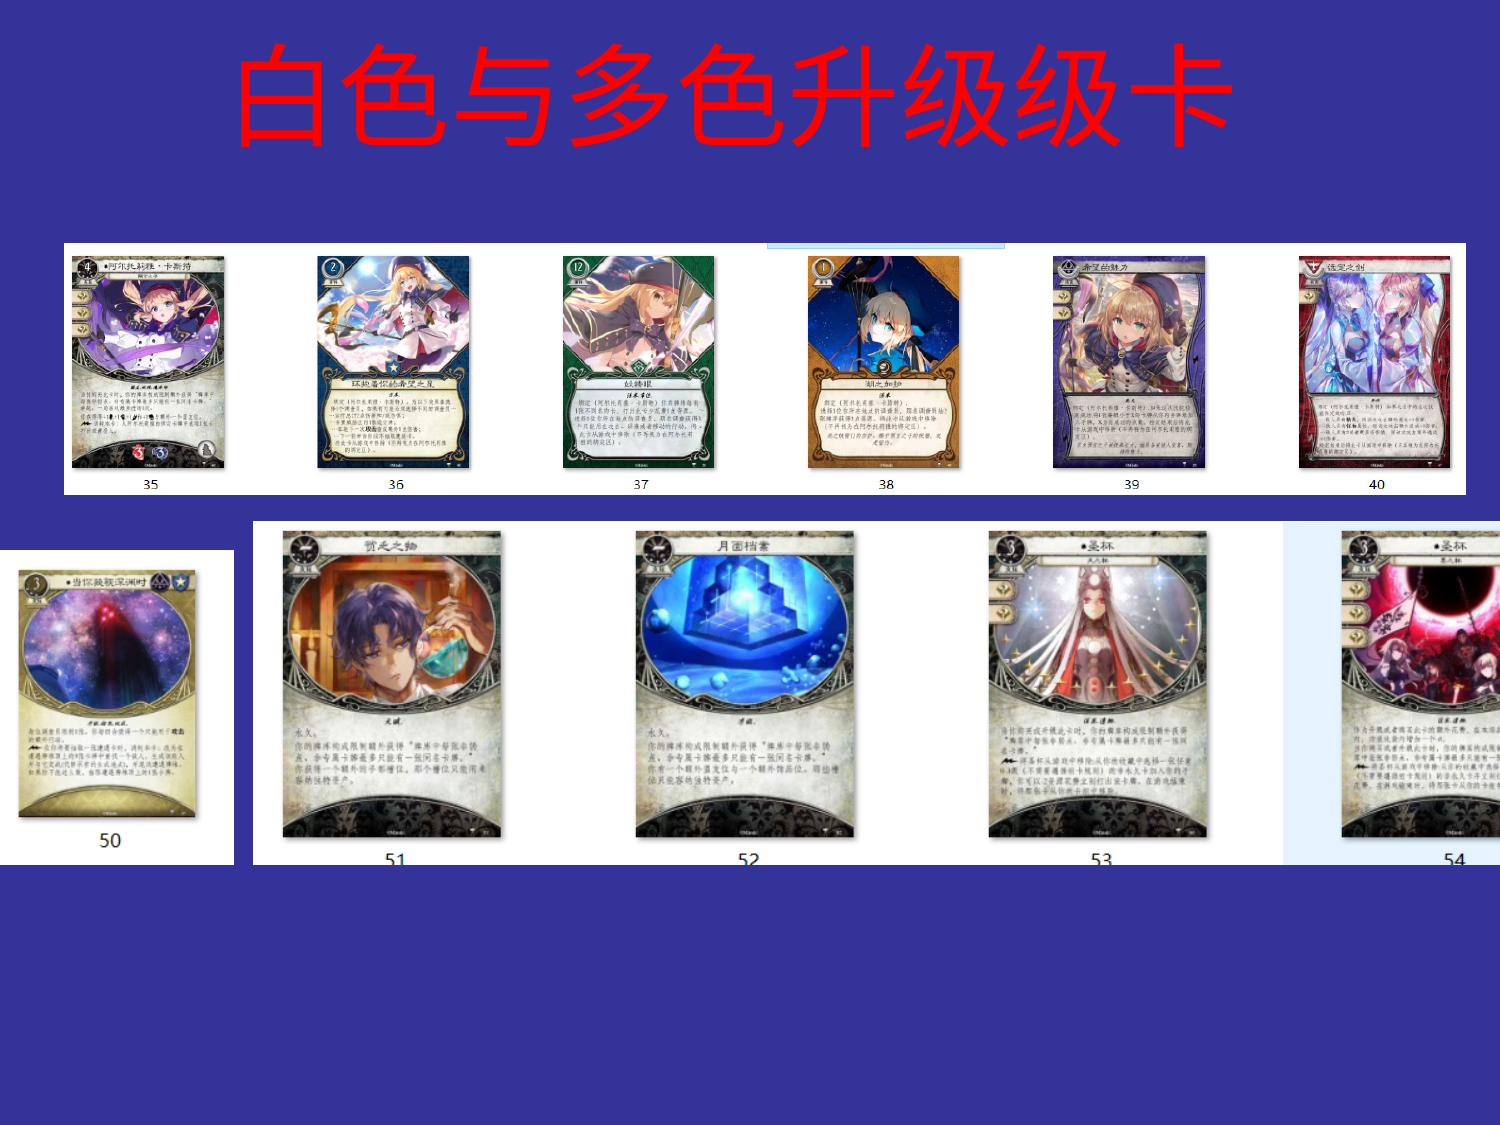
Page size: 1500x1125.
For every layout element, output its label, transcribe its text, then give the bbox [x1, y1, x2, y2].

text_box 白色与多色升级级卡 [206, 19, 1257, 243]
picture [64, 243, 1466, 495]
picture [253, 521, 1500, 865]
picture [0, 550, 234, 865]
